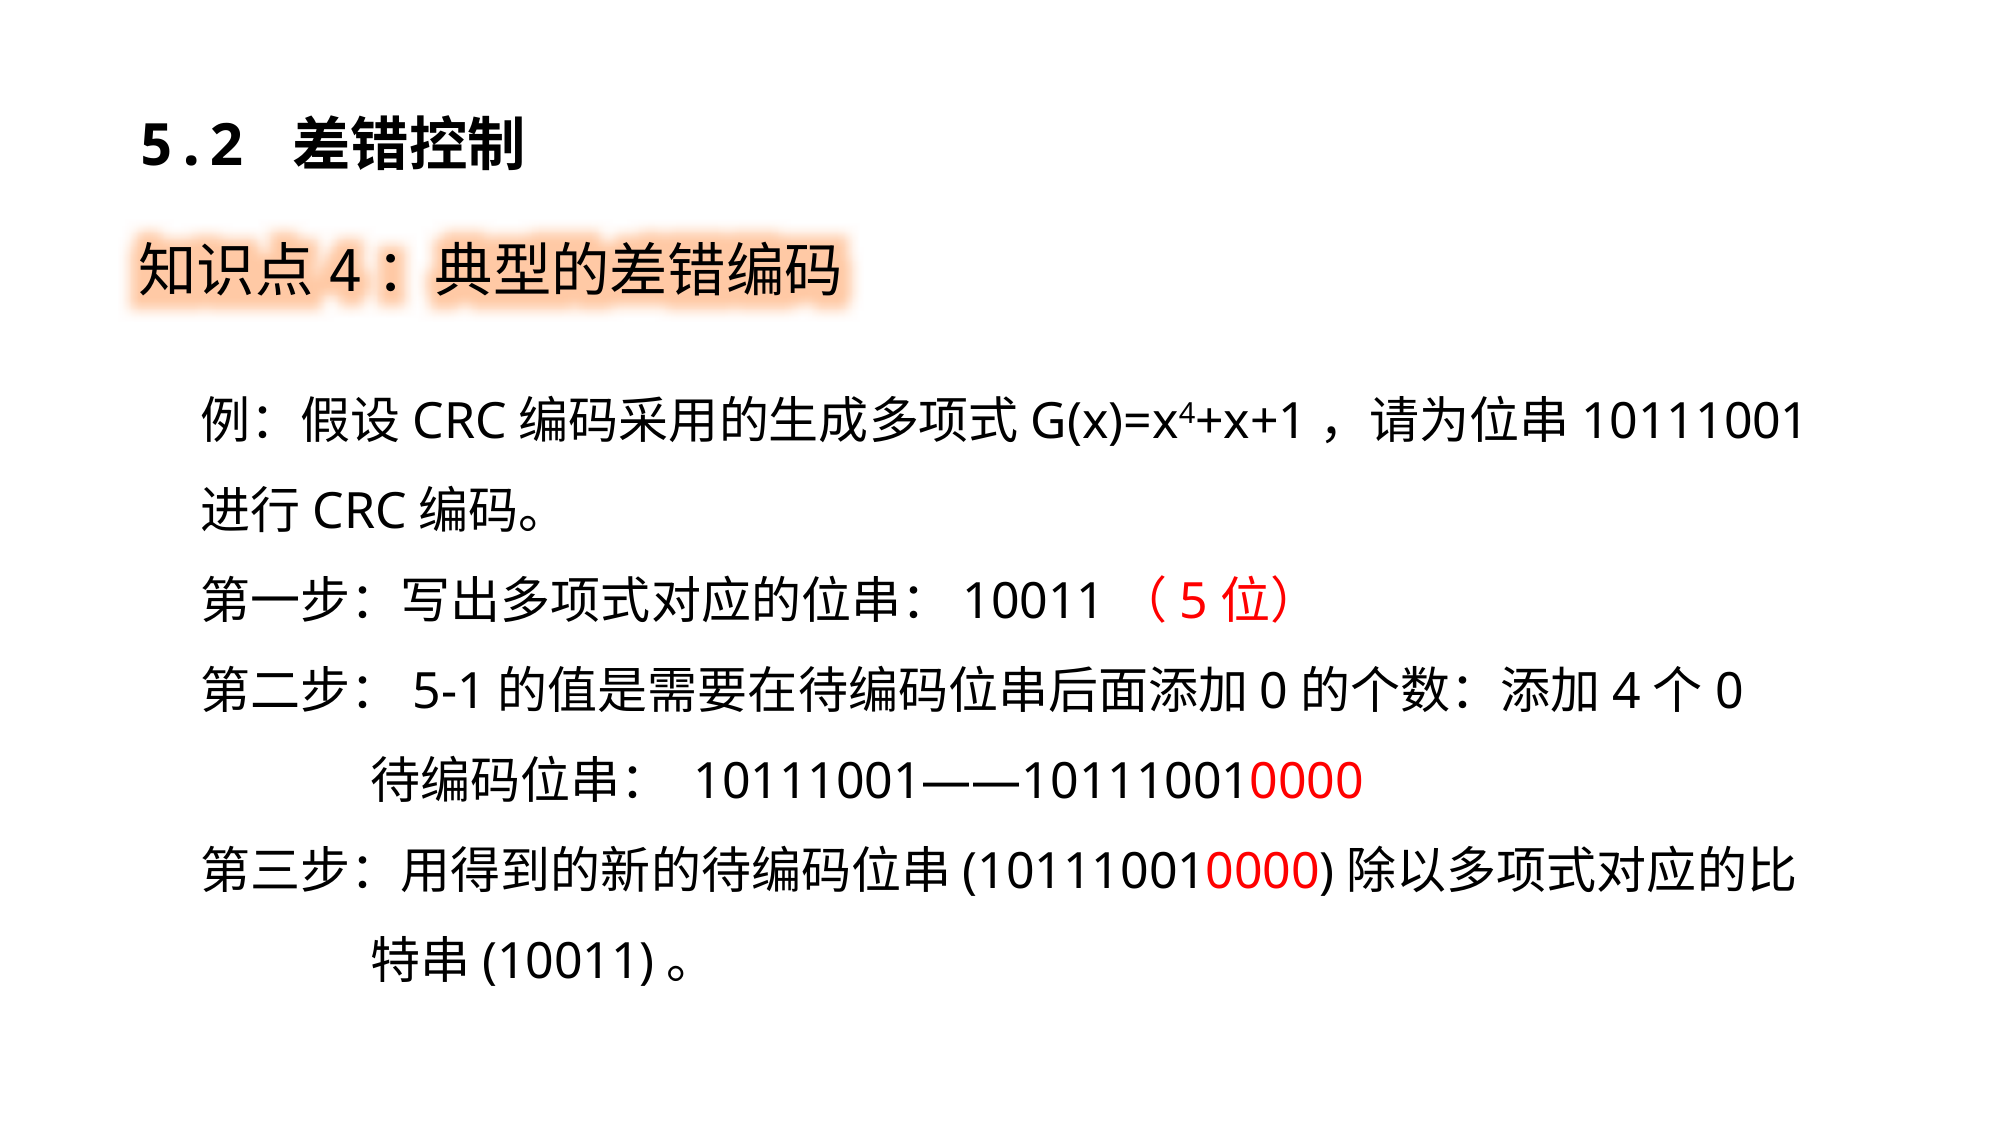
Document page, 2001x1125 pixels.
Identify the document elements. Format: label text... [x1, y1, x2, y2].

text_box 知识点4：典型的差错编码 [120, 172, 1945, 329]
text_box 例：假设CRC编码采用的生成多项式G(x)=x4+x+1，请为位串10111001进行CRC编码。 第一步：写出多项式对应的位串：10011（5位） 第二步：5-1的值是需要在待编码位串后面添加0的个数：添加4个0 待编码位串： 10111001——101110010000 第三步：用得到的新的待编码位串(101110010000)除以多项式对应的比 特串(10011)。 [186, 350, 1827, 996]
text_box 5.2 差错控制 [120, 97, 1568, 154]
text_box 练习题 [114, 166, 1954, 339]
text_box ALOHA系统的一般模型 [118, 170, 1949, 335]
